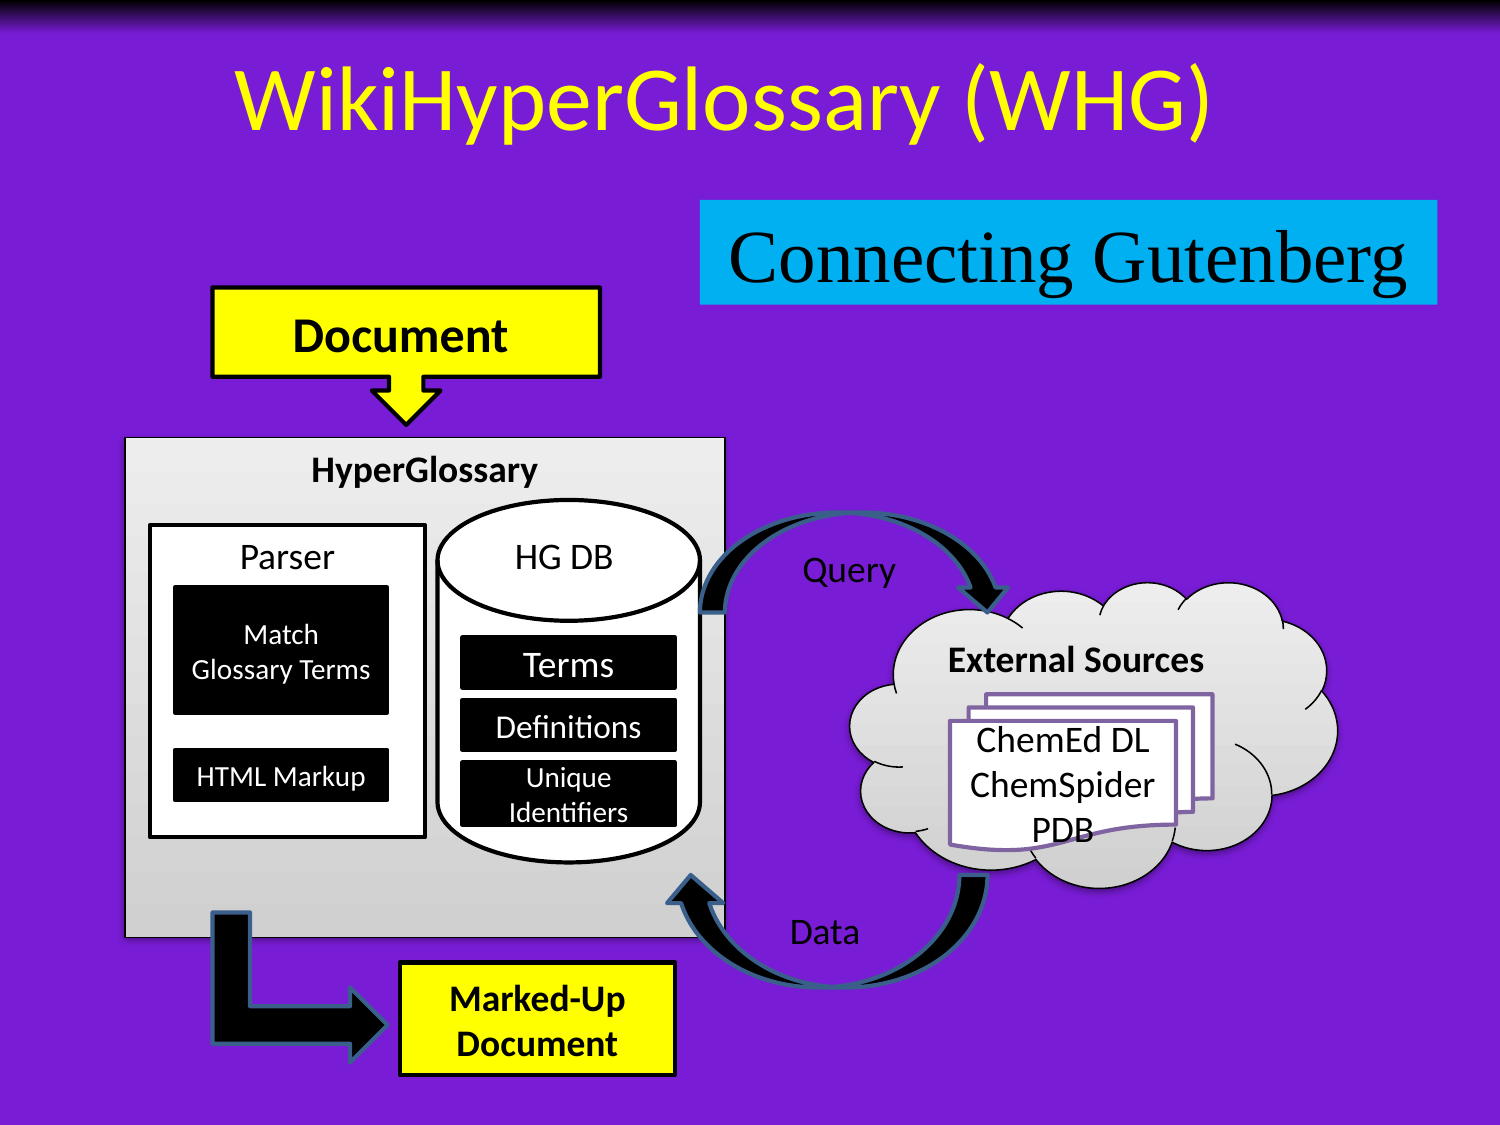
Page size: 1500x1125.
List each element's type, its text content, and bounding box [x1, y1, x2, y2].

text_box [124, 287, 1338, 1076]
text_box Connecting Gutenberg [699, 199, 1438, 305]
title WikiHyperGlossary (WHG) [50, 0, 1400, 188]
